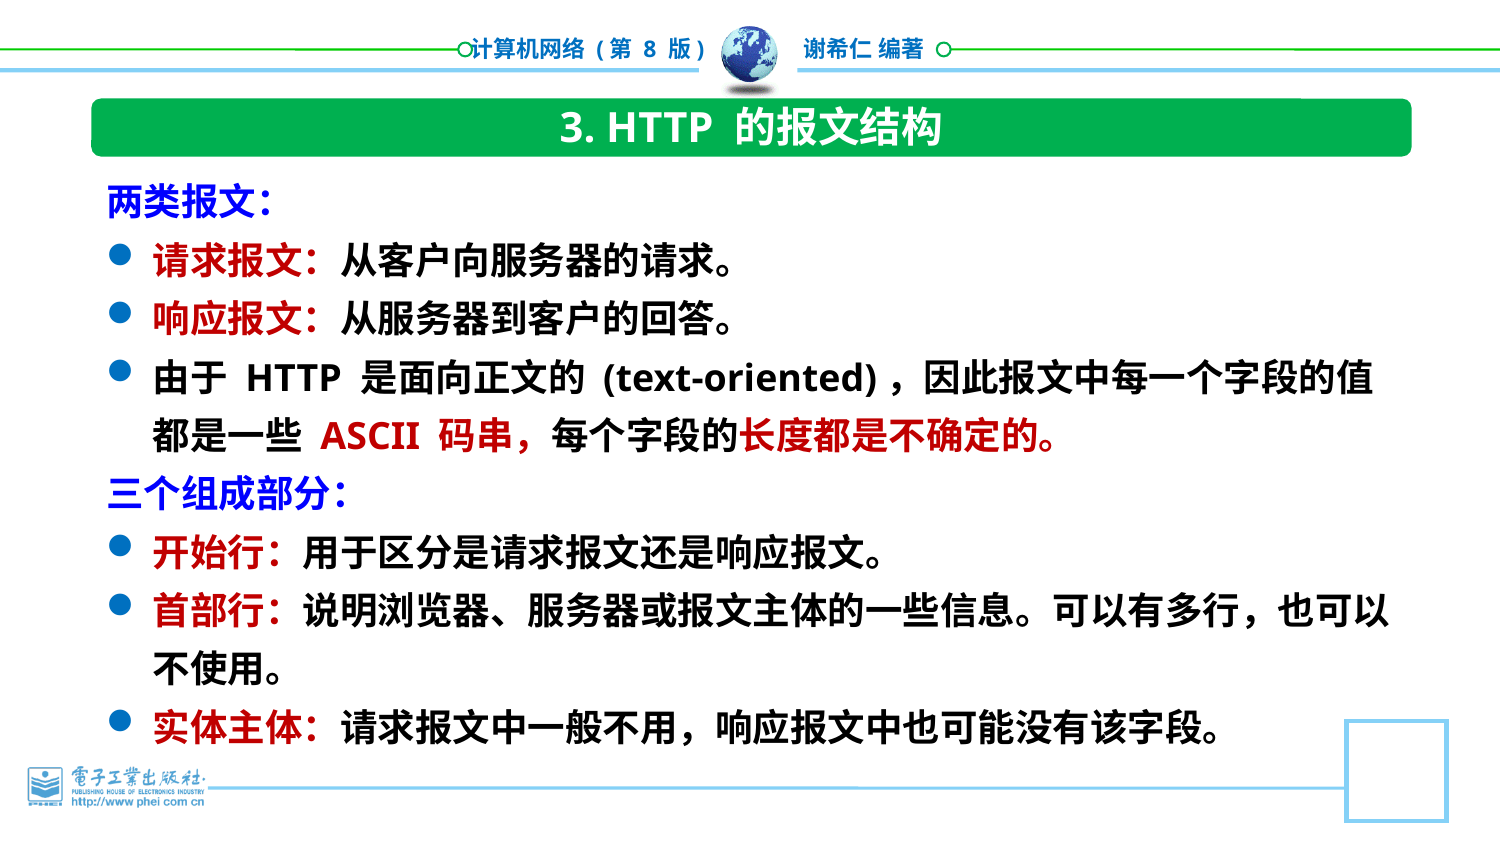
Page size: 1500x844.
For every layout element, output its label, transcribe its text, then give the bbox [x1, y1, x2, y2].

picture [719, 24, 779, 93]
text_box [91, 98, 544, 157]
text_box 两类报文： 请求报文：从客户向服务器的请求。 响应报文：从服务器到客户的回答。 由于 HTTP 是面向正文的 (text-oriented)，因此报文中每一个字段的值都是一些 ASCII 码串，每个字段的长度都是不确定的。 三个组成部分： 开始行：用于区分是请求报文还是响应报文。 首部行：说明浏览器、服务器或报文主体的一些信息。可以有多行，也可以不使用。 实体主体：请求报文中一般不用，响应报文中也可能没有该字段。 [91, 157, 1412, 756]
text_box [959, 98, 1412, 157]
text_box 3. HTTP 的报文结构 [544, 93, 959, 157]
picture [23, 764, 208, 809]
